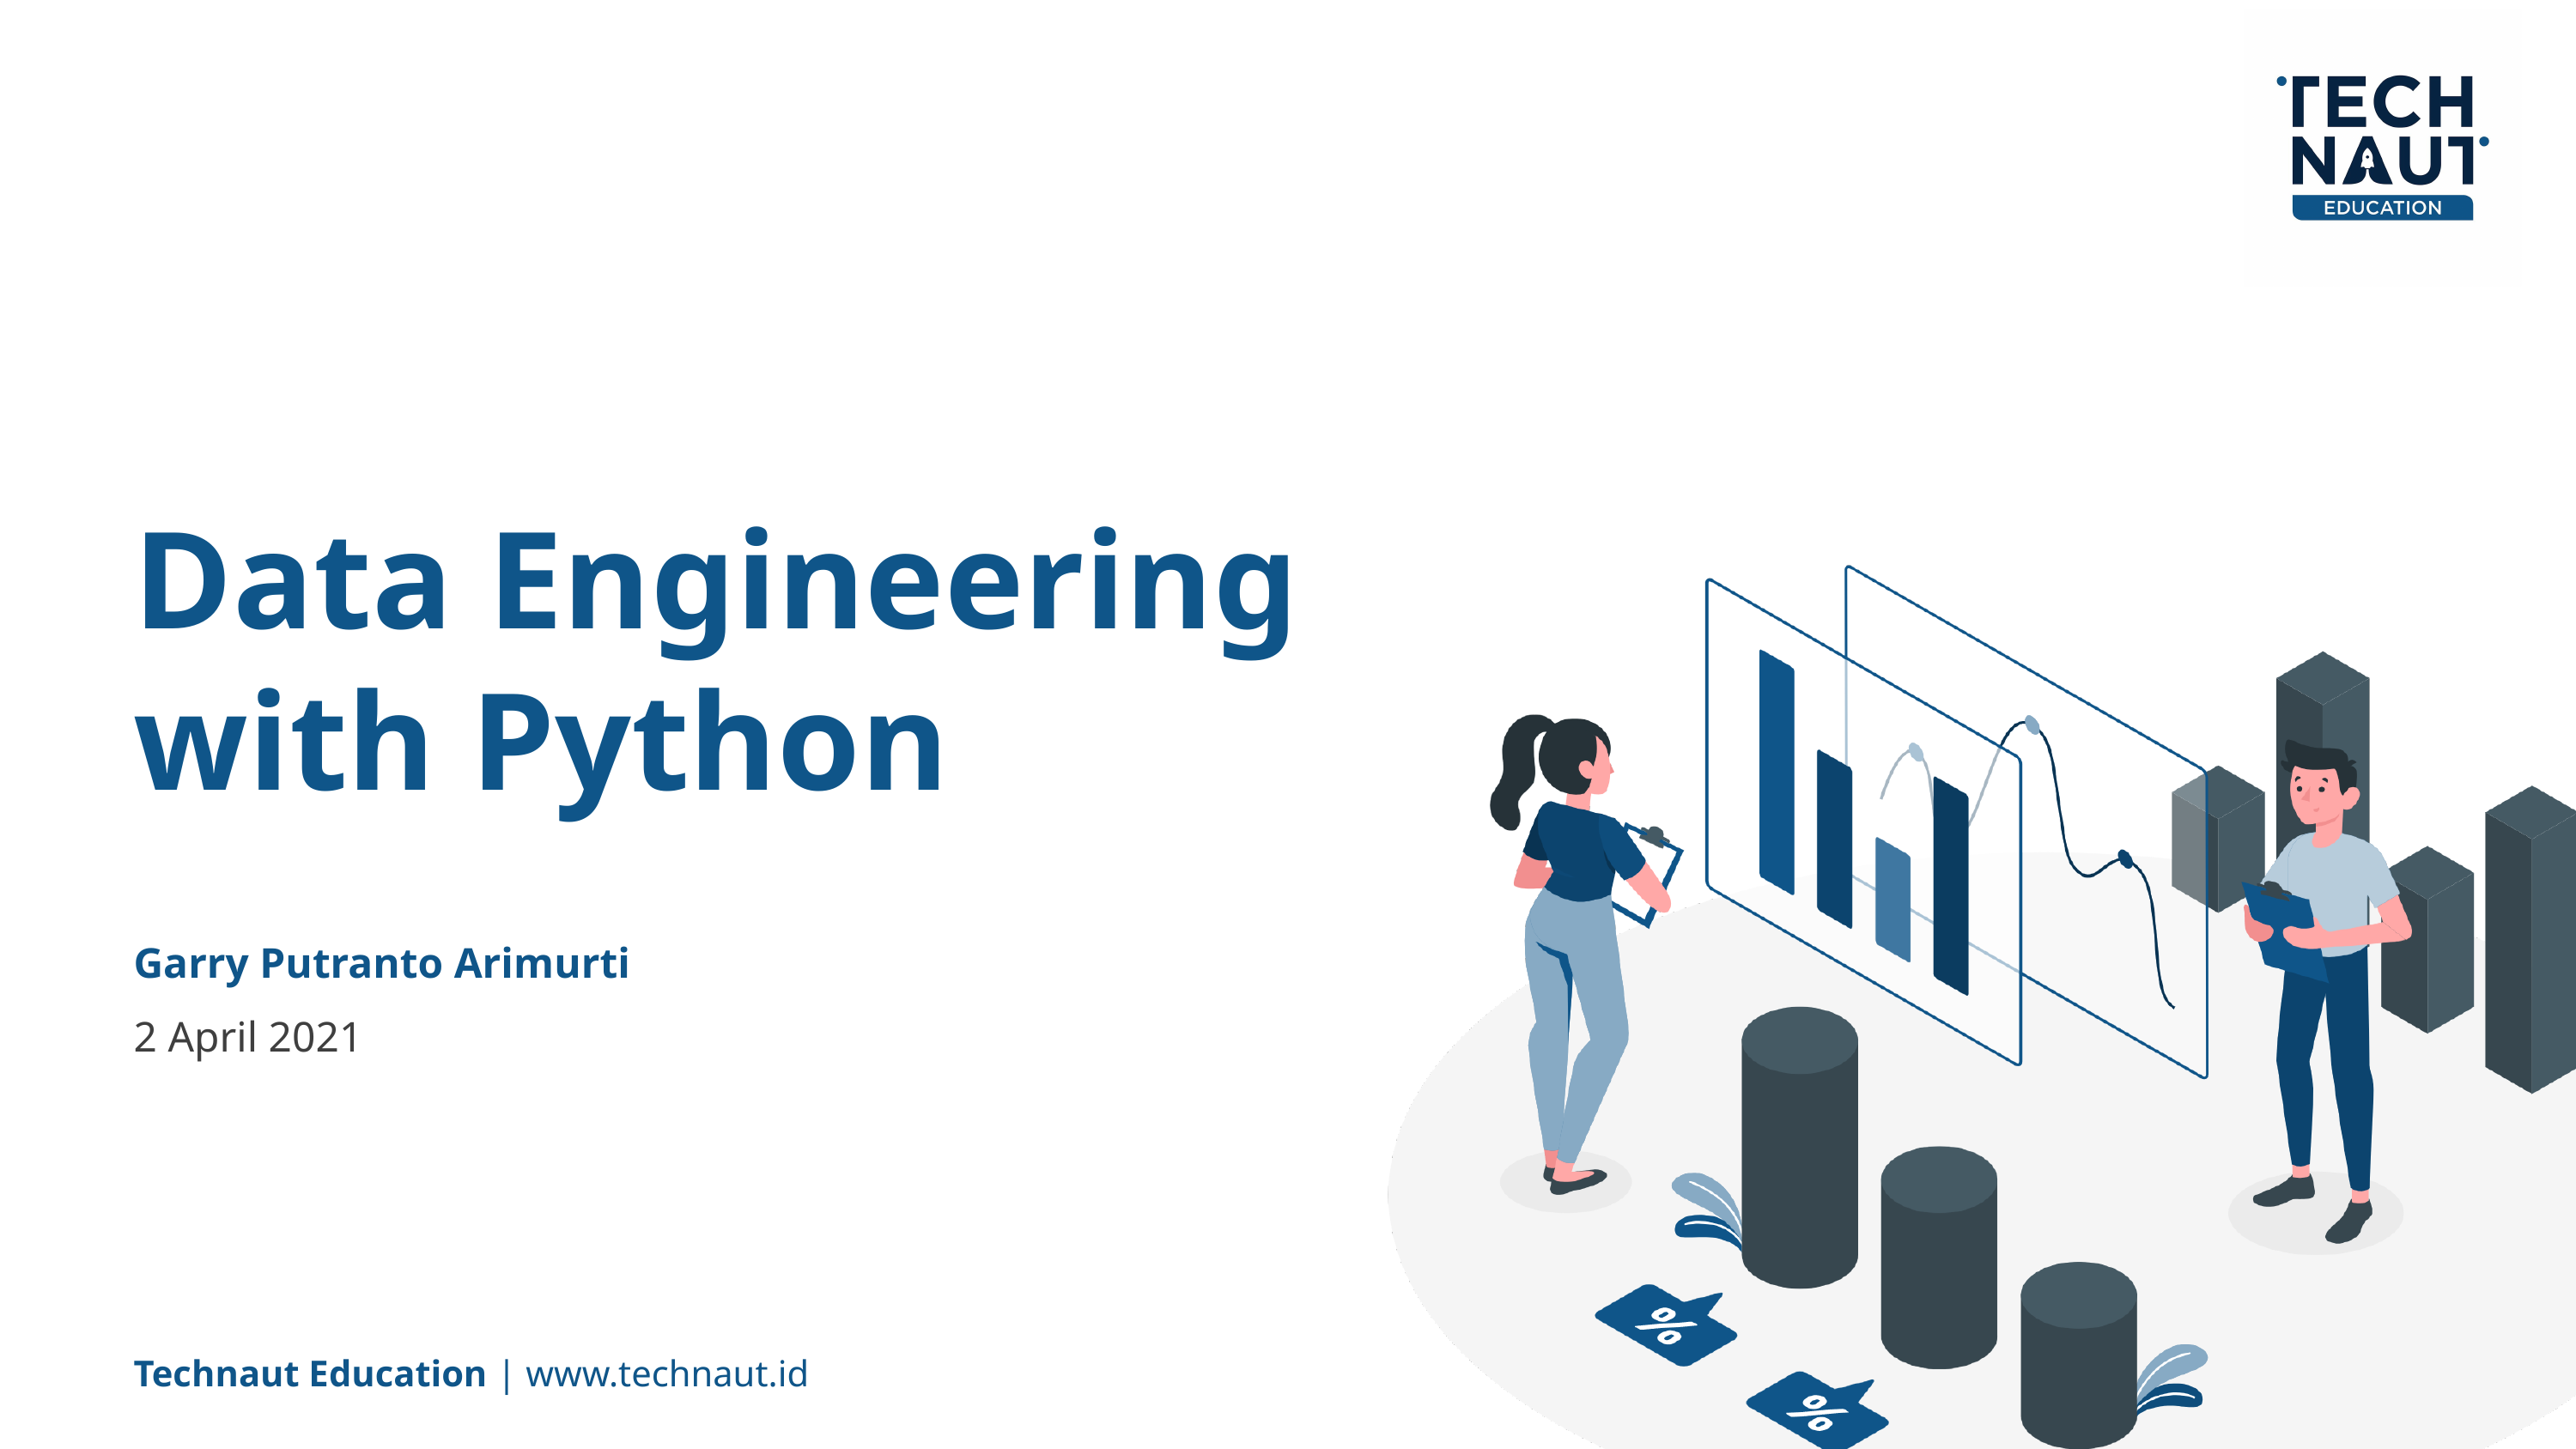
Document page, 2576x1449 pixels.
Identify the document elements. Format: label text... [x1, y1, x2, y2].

picture [1327, 338, 2576, 1449]
picture [2244, 8, 2523, 287]
text_box Data Engineering with Python [120, 366, 1323, 823]
text_box Garry Putranto Arimurti 2 April 2021 [120, 906, 1323, 1038]
text_box Technaut Education | www.technaut.id [120, 1323, 1323, 1390]
